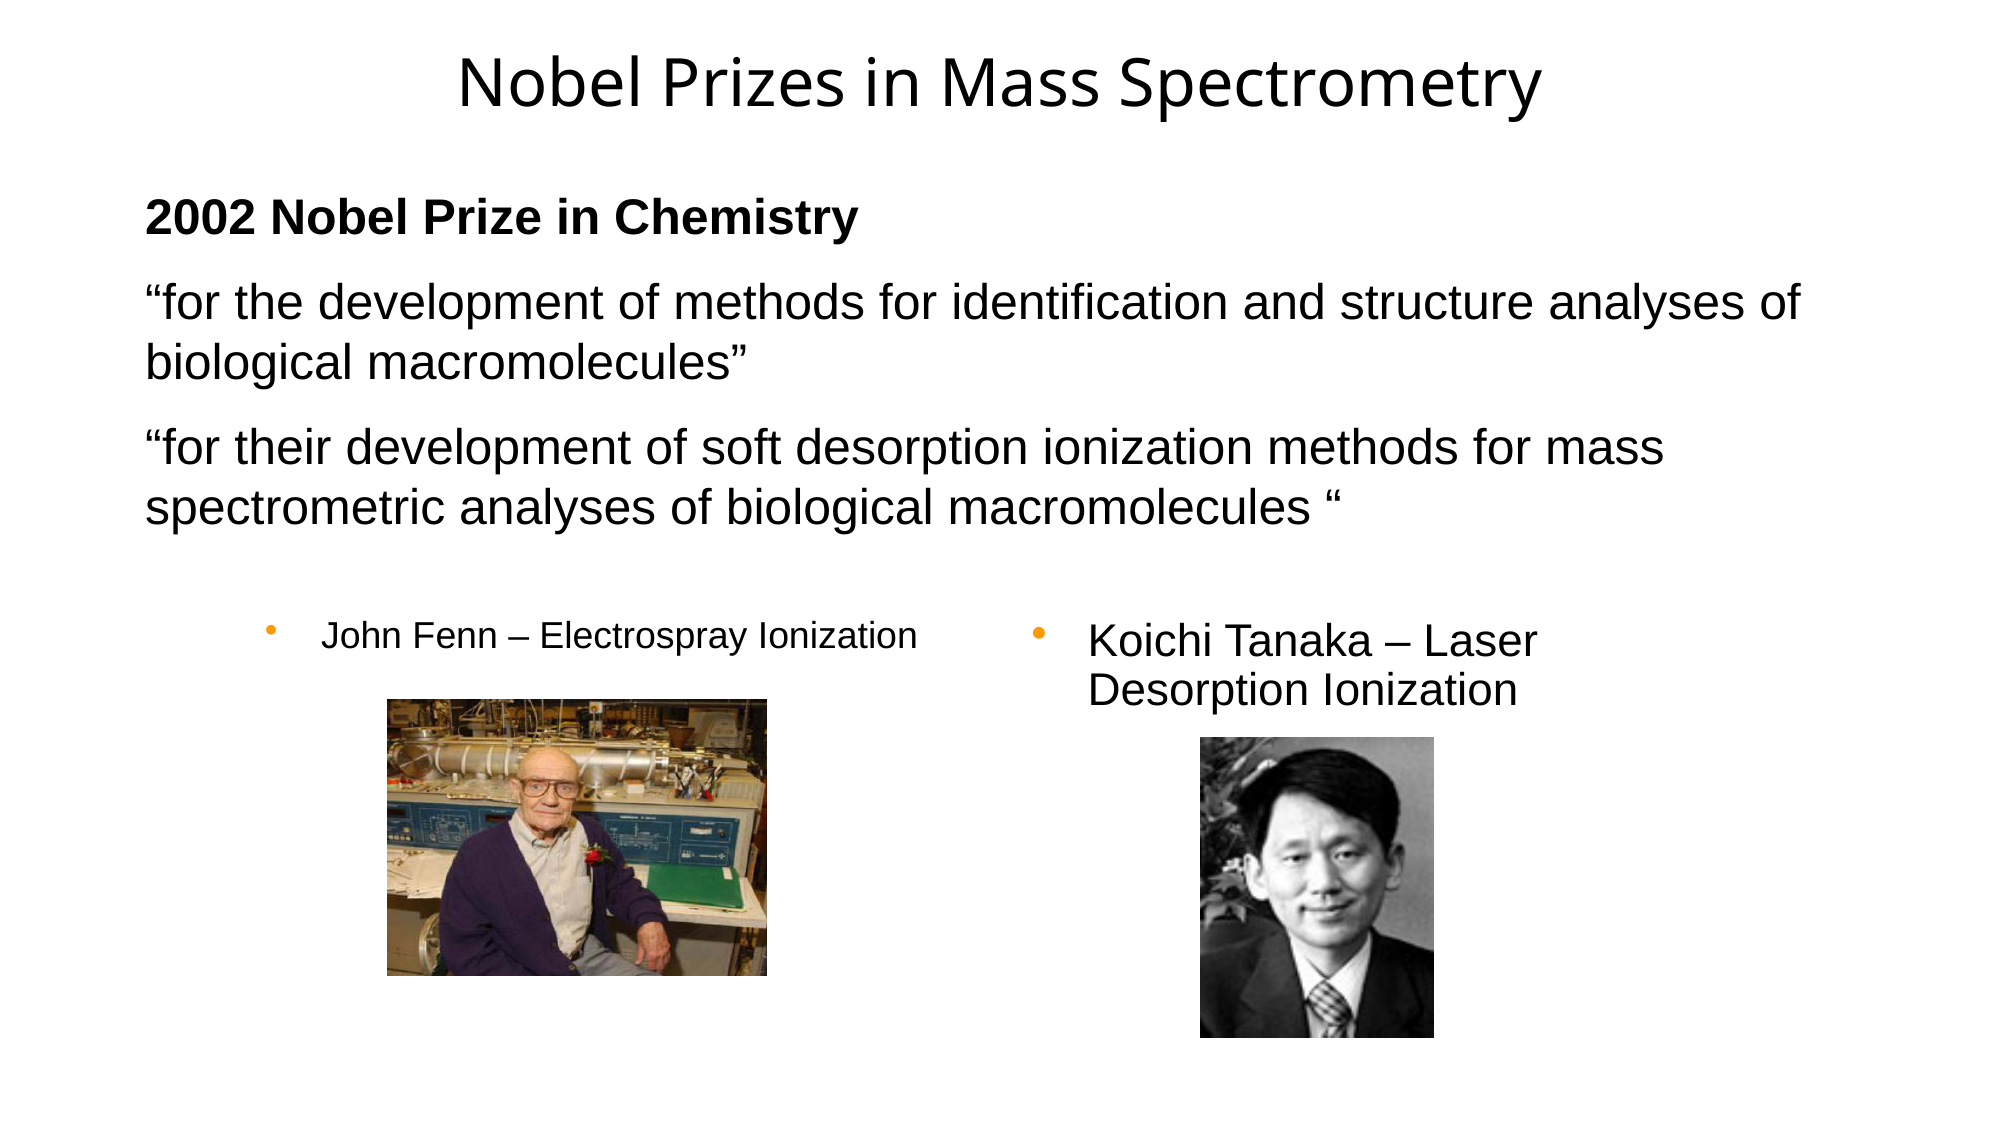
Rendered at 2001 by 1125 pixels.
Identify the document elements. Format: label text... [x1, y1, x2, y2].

picture [1199, 737, 1434, 1038]
list John Fenn – Electrospray Ionization [249, 608, 984, 704]
picture [387, 699, 767, 976]
text_box Koichi Tanaka – Laser Desorption Ionization [1016, 609, 1750, 704]
text_box 2002 Nobel Prize in Chemistry “for the development of methods for identification and structure analyses of biological macromolecules” “for their development of soft desorption ionization methods for mass spectrometric analyses of biological macromolecules “ [130, 176, 1950, 542]
title Nobel Prizes in Mass Spectrometry [249, 27, 1751, 132]
